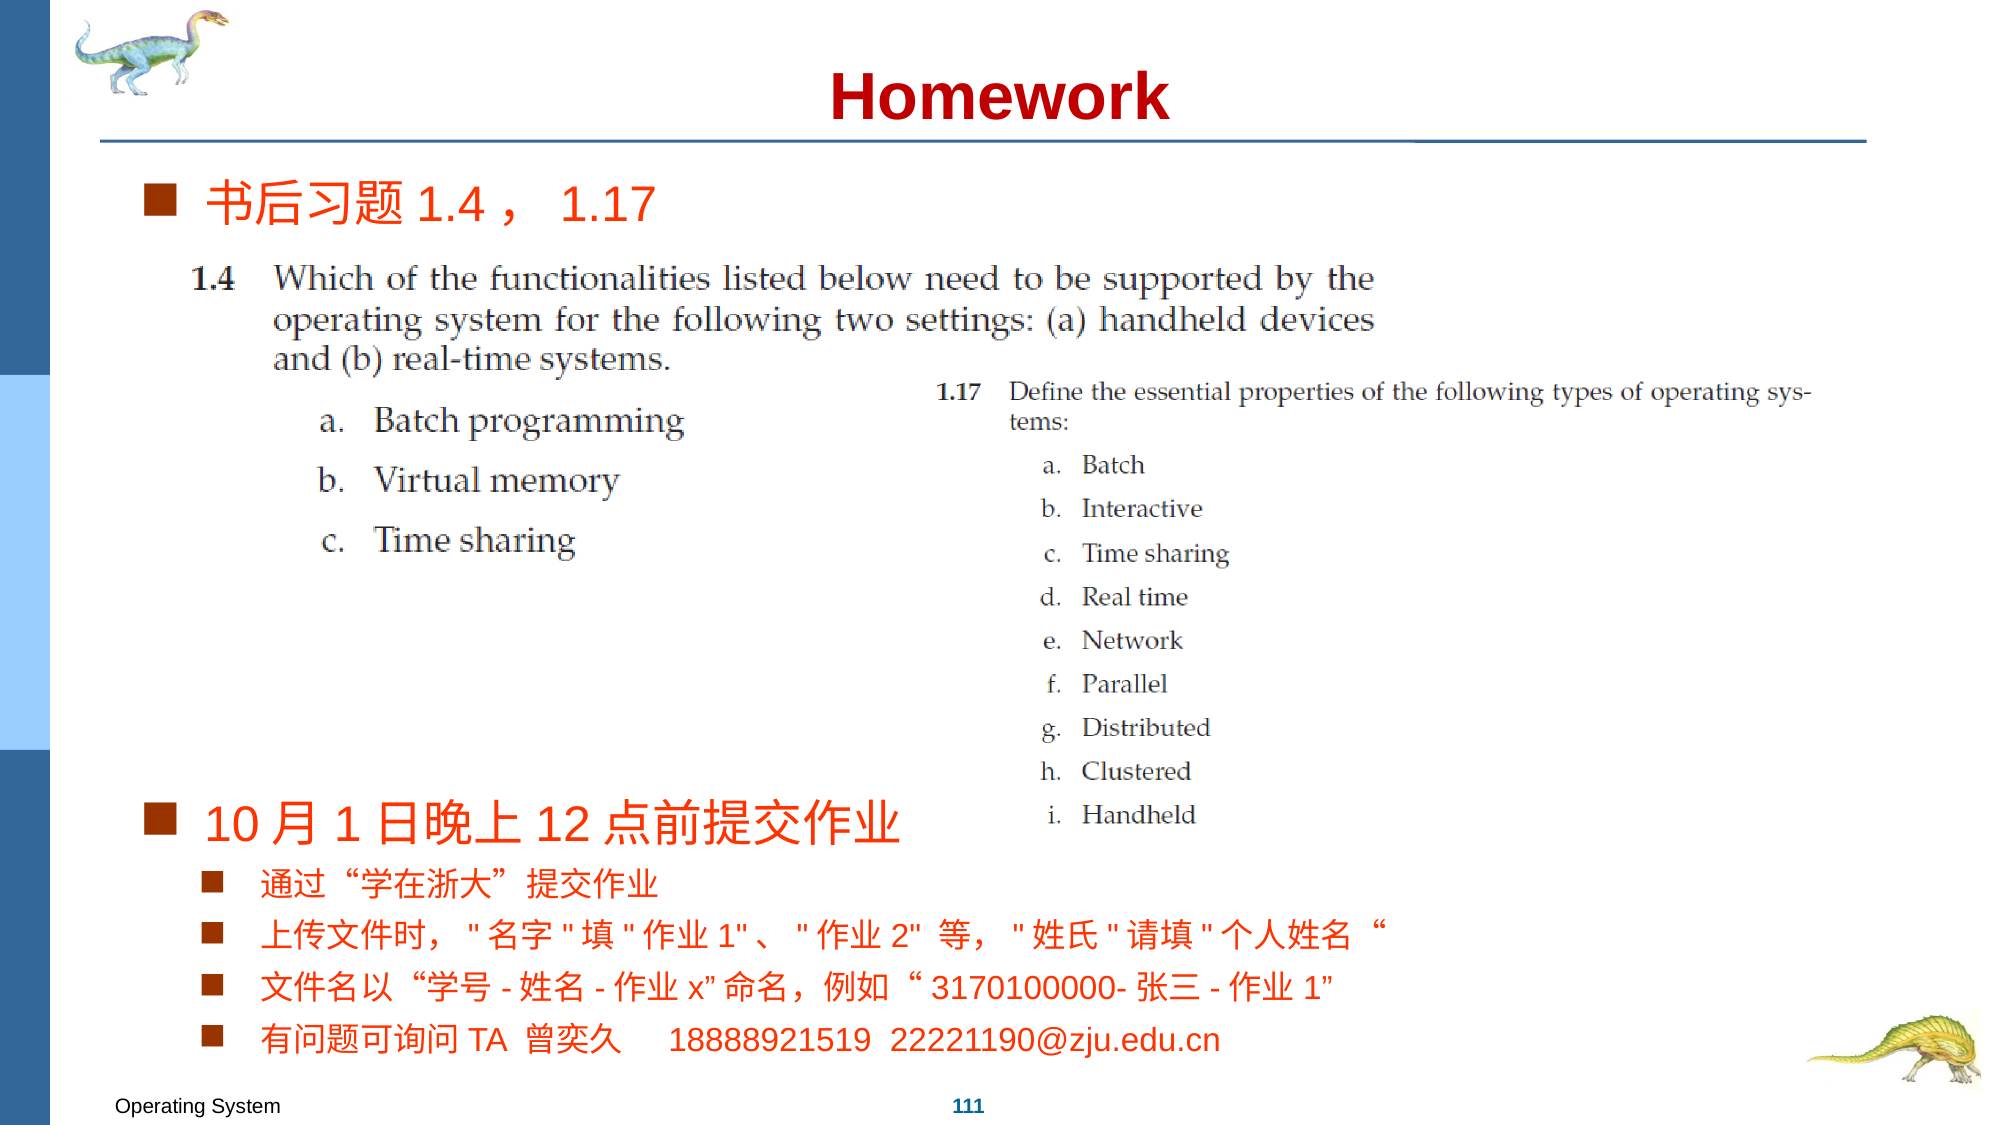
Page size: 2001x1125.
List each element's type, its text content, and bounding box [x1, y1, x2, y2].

picture [62, 0, 246, 105]
picture [1804, 1007, 1982, 1090]
title Homework [99, 45, 1900, 141]
picture [139, 247, 1855, 827]
list 书后习题1.4，1.17 10月1日晚上12点前提交作业 通过“学在浙大”提交作业 上传文件时，"名字"填"作业1"、"作业2" 等，"姓氏"请填"个人姓名“ 文件名以“学号-姓名-作业x”命名，例如“3170100000-张三-作业1” 有问题可询问TA 曾奕久 18888921519 22221190@zju.edu.cn [132, 101, 1900, 845]
